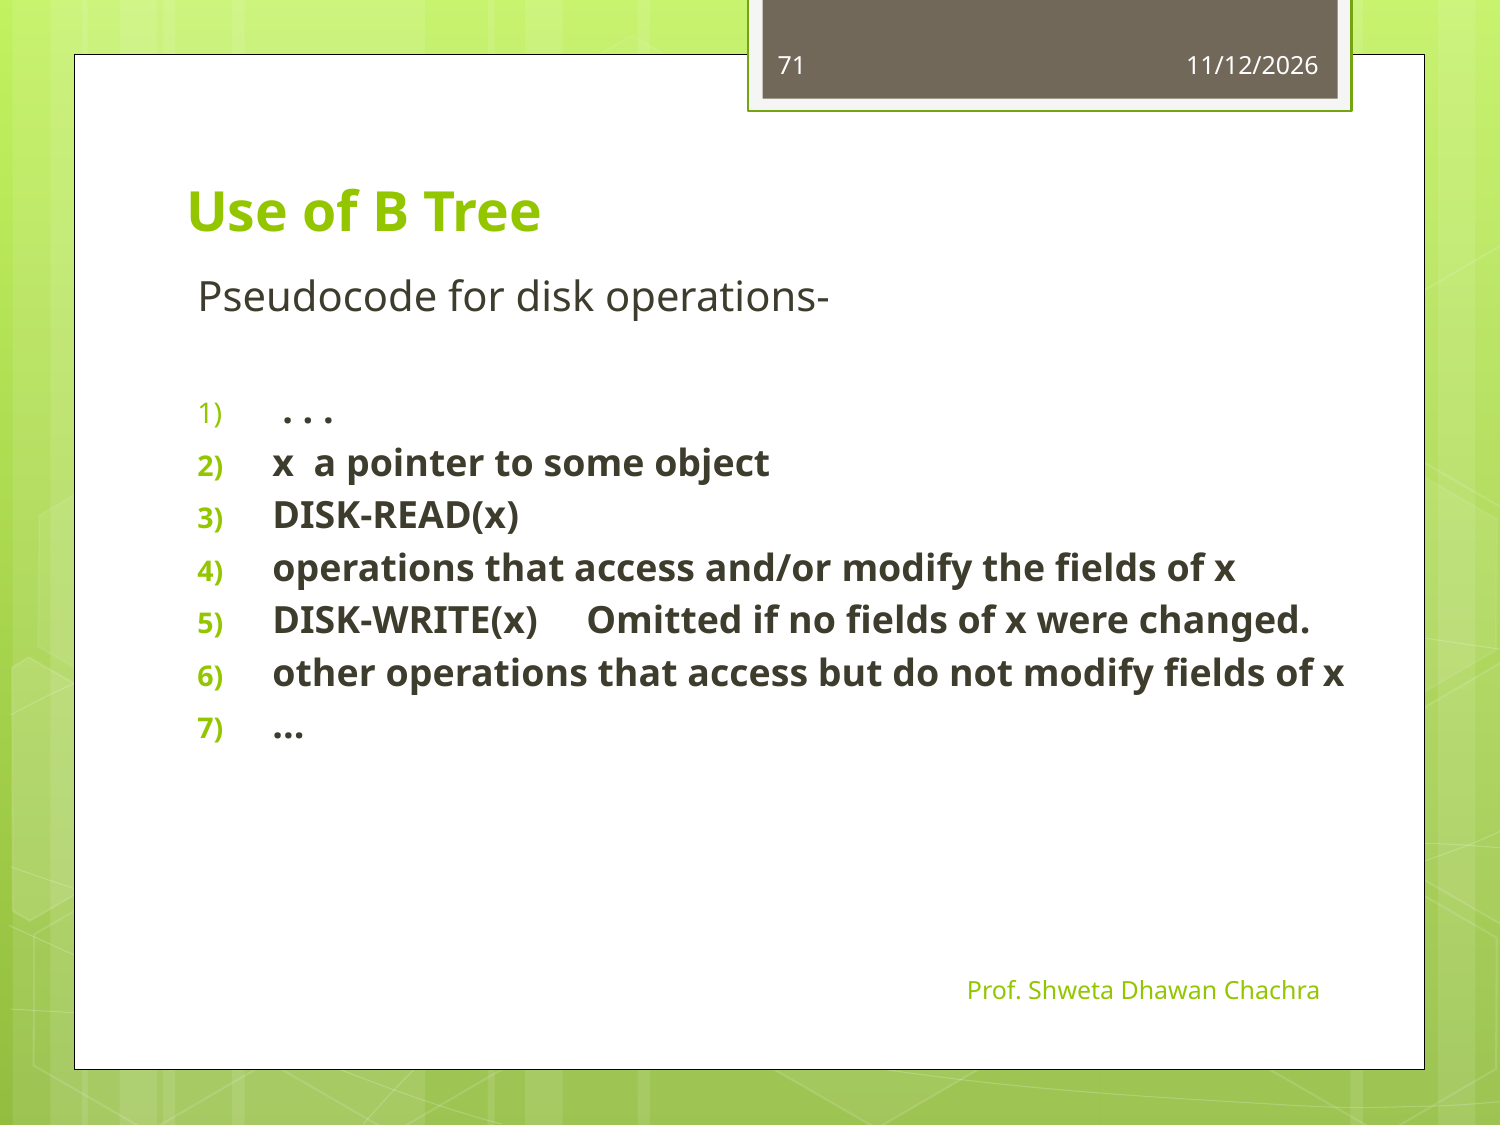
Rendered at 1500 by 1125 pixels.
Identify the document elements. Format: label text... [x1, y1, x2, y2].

list Pseudocode for disk operations- . . . x a pointer to some object DISK-READ(x) operations that access and/or modify the fields of x DISK-WRITE(x) Omitted if no fields of x were changed. other operations that access but do not modify fields of x ... [171, 262, 1388, 957]
title Use of B Tree [171, 168, 1324, 250]
slide_number 71 [762, 36, 982, 97]
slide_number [983, 36, 1334, 97]
footer Prof. Shweta Dhawan Chachra [761, 960, 1336, 1020]
